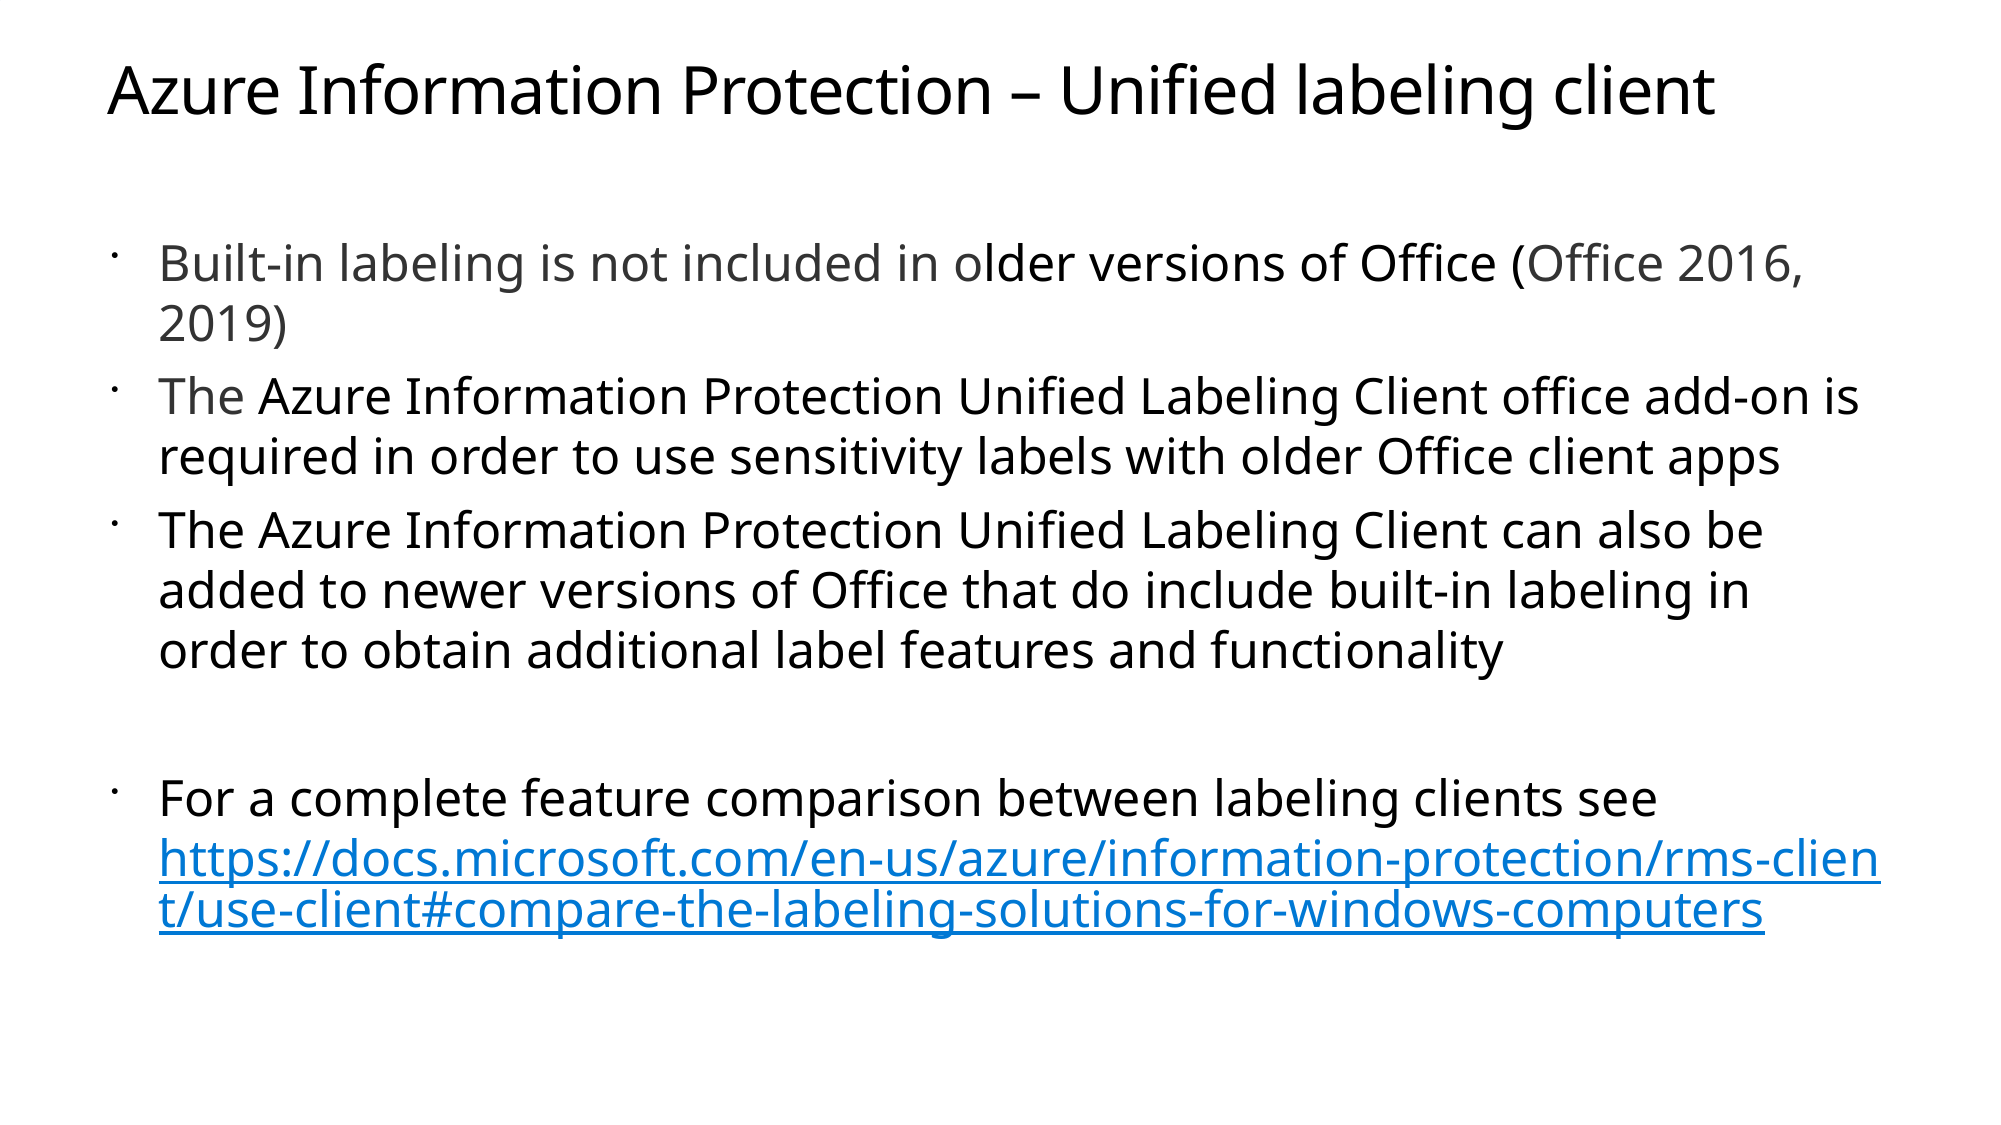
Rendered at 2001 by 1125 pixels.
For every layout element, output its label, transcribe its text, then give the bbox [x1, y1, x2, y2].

title Azure Information Protection – Unified labeling client [107, 52, 1893, 129]
list Built-in labeling is not included in older versions of Office (Office 2016, 2019) The Azure Information Protection Unified Labeling Client office add-on is required in order to use sensitivity labels with older Office client apps The Azure Information Protection Unified Labeling Client can also be added to newer versions of Office that do include built-in labeling in order to obtain additional label features and functionality For a complete feature comparison between labeling clients see https://docs.microsoft.com/en-us/azure/information-protection/rms-client/use-client#compare-the-labeling-solutions-for-windows-computers [107, 230, 1893, 1022]
